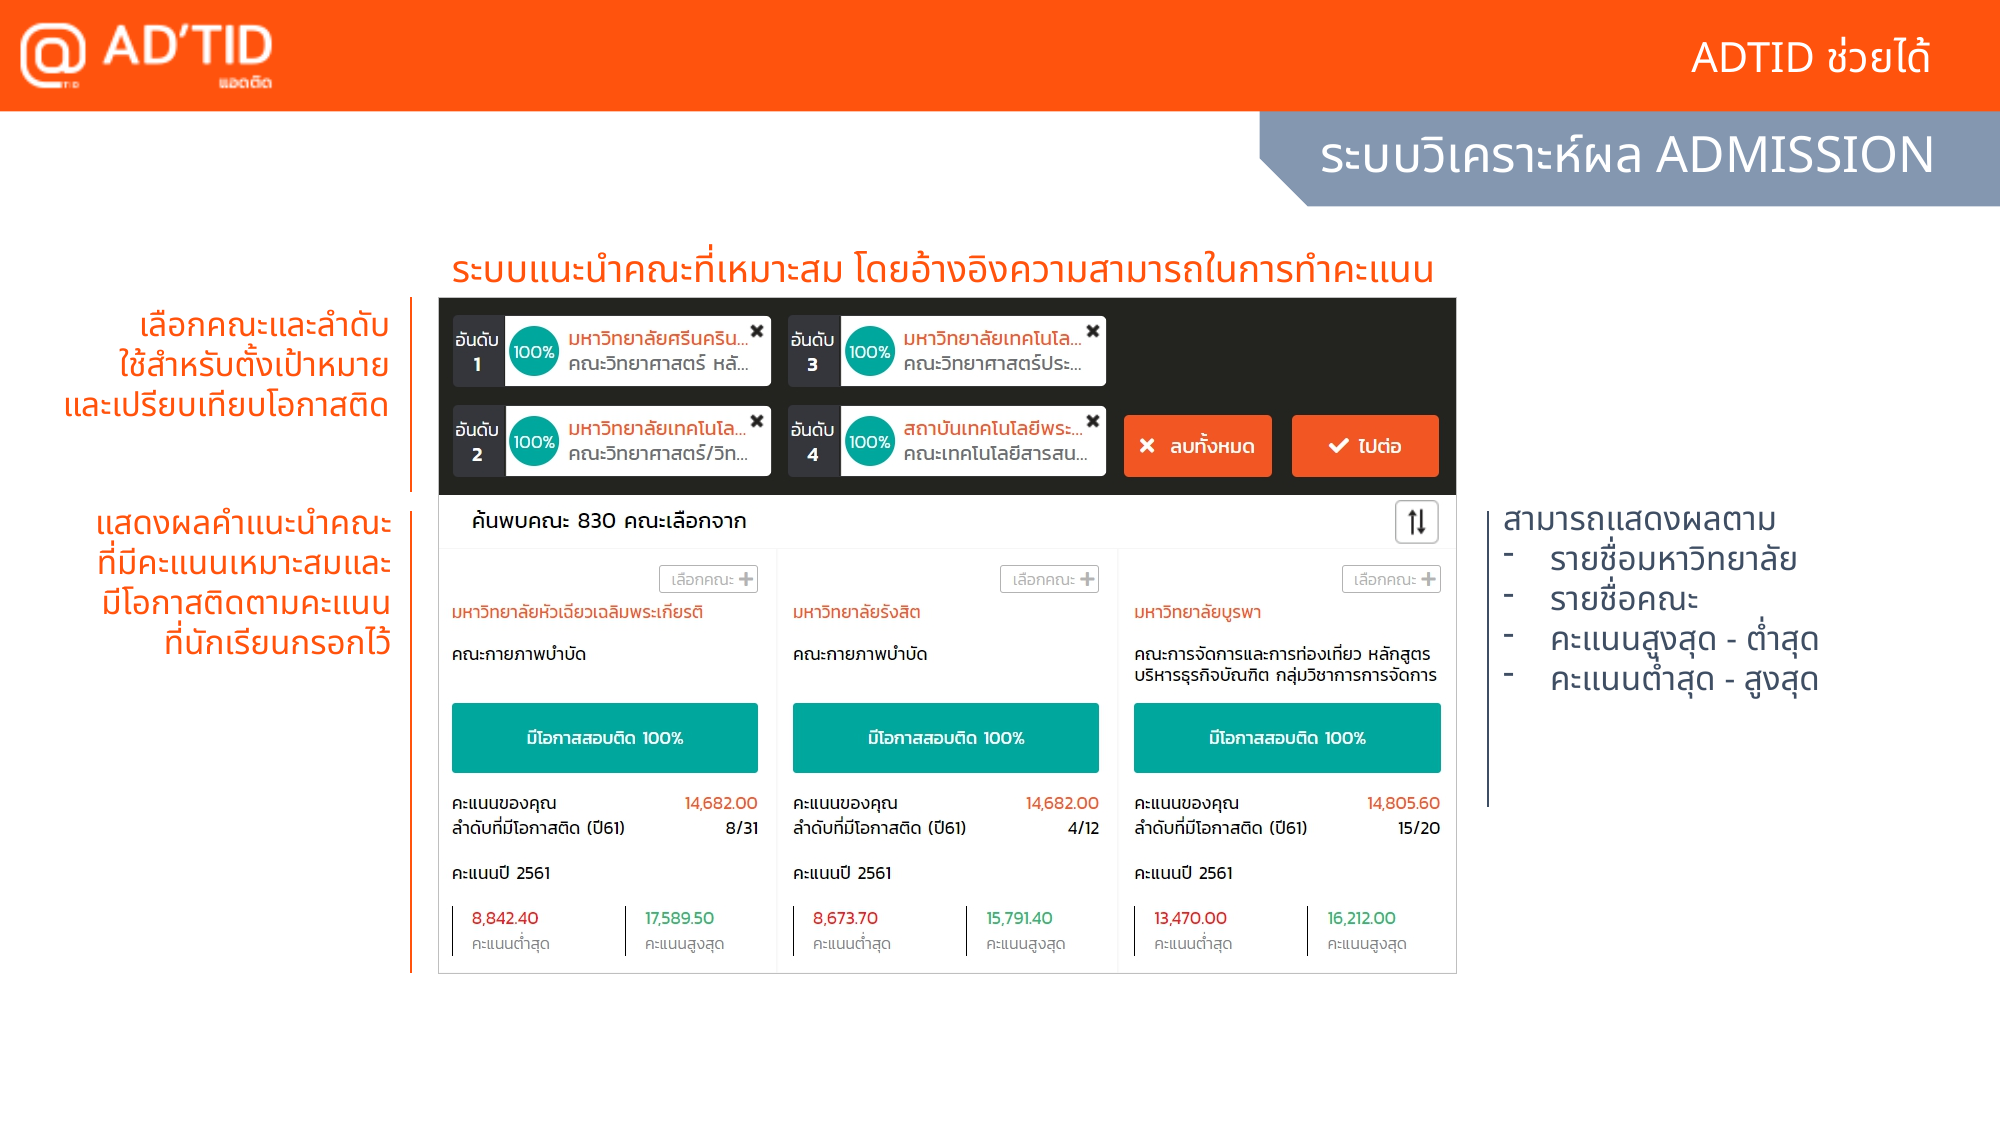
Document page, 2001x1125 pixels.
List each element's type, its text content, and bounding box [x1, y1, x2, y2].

text_box เลือกคณะและลำดับ ใช้สำหรับตั้งเป้าหมาย และเปรียบเทียบโอกาสติด [47, 295, 405, 430]
text_box แสดงผลคำแนะนำคณะ ที่มีคะแนนเหมาะสมและ มีโอกาสติดตามคะแนน ที่นักเรียนกรอกไว้ [80, 494, 407, 669]
text_box สามารถแสดงผลตาม รายชื่อมหาวิทยาลัย รายชื่อคณะ คะแนนสูงสุด - ต่ำสุด คะแนนต่ำสุด - สูงสุด [1488, 489, 1958, 705]
text_box ระบบวิเคราะห์ผล ADMISSION [1305, 114, 1952, 190]
picture [438, 297, 1457, 974]
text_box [0, 0, 2000, 112]
text_box ระบบแนะนำคณะที่เหมาะสม โดยอ้างอิงความสามารถในการทำคะแนน [437, 237, 1451, 297]
text_box [1258, 112, 2000, 208]
